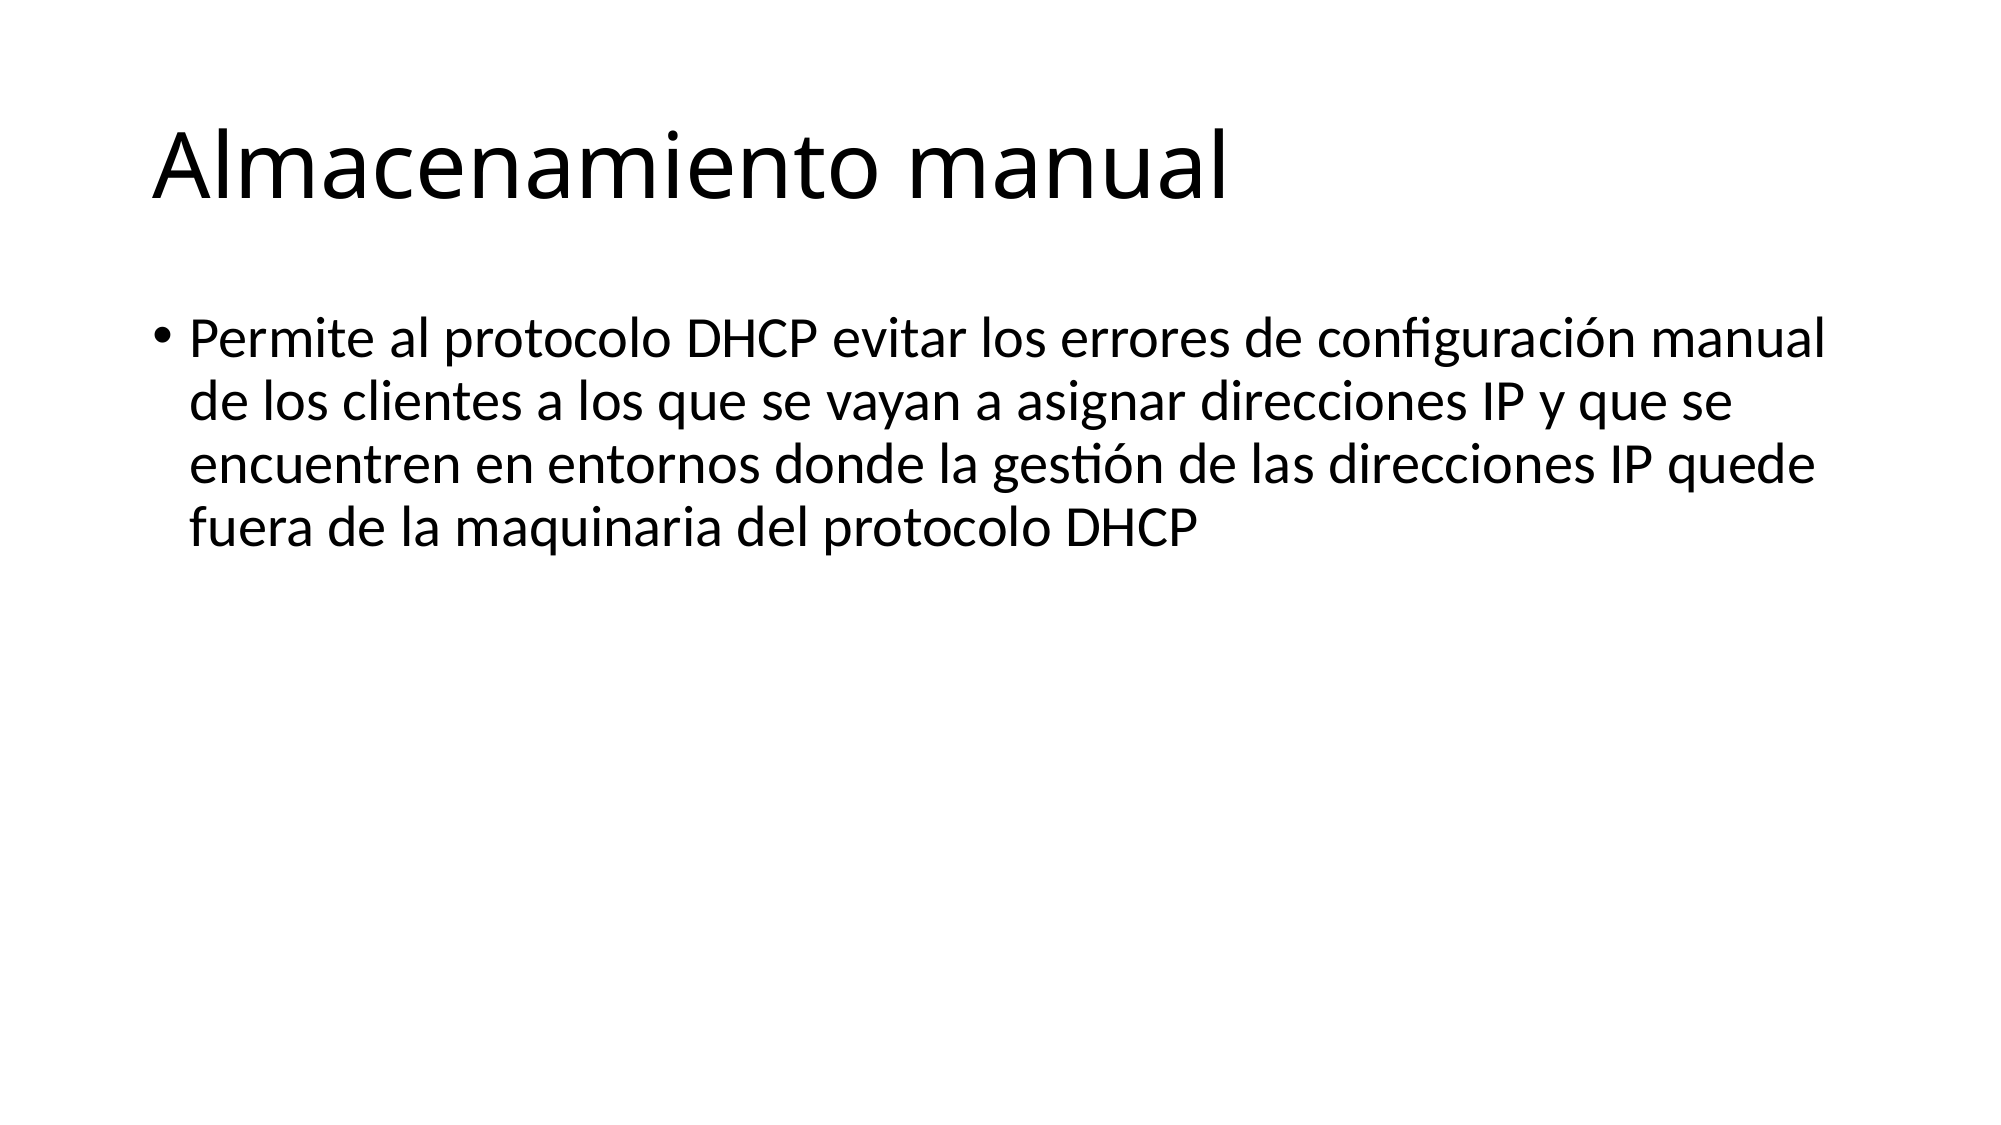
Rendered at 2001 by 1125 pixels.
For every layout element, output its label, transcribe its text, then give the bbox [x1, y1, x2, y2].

title Almacenamiento manual [137, 59, 1863, 278]
list Permite al protocolo DHCP evitar los errores de configuración manual de los clientes a los que se vayan a asignar direcciones IP y que se encuentren en entornos donde la gestión de las direcciones IP quede fuera de la maquinaria del protocolo DHCP [137, 299, 1863, 1014]
